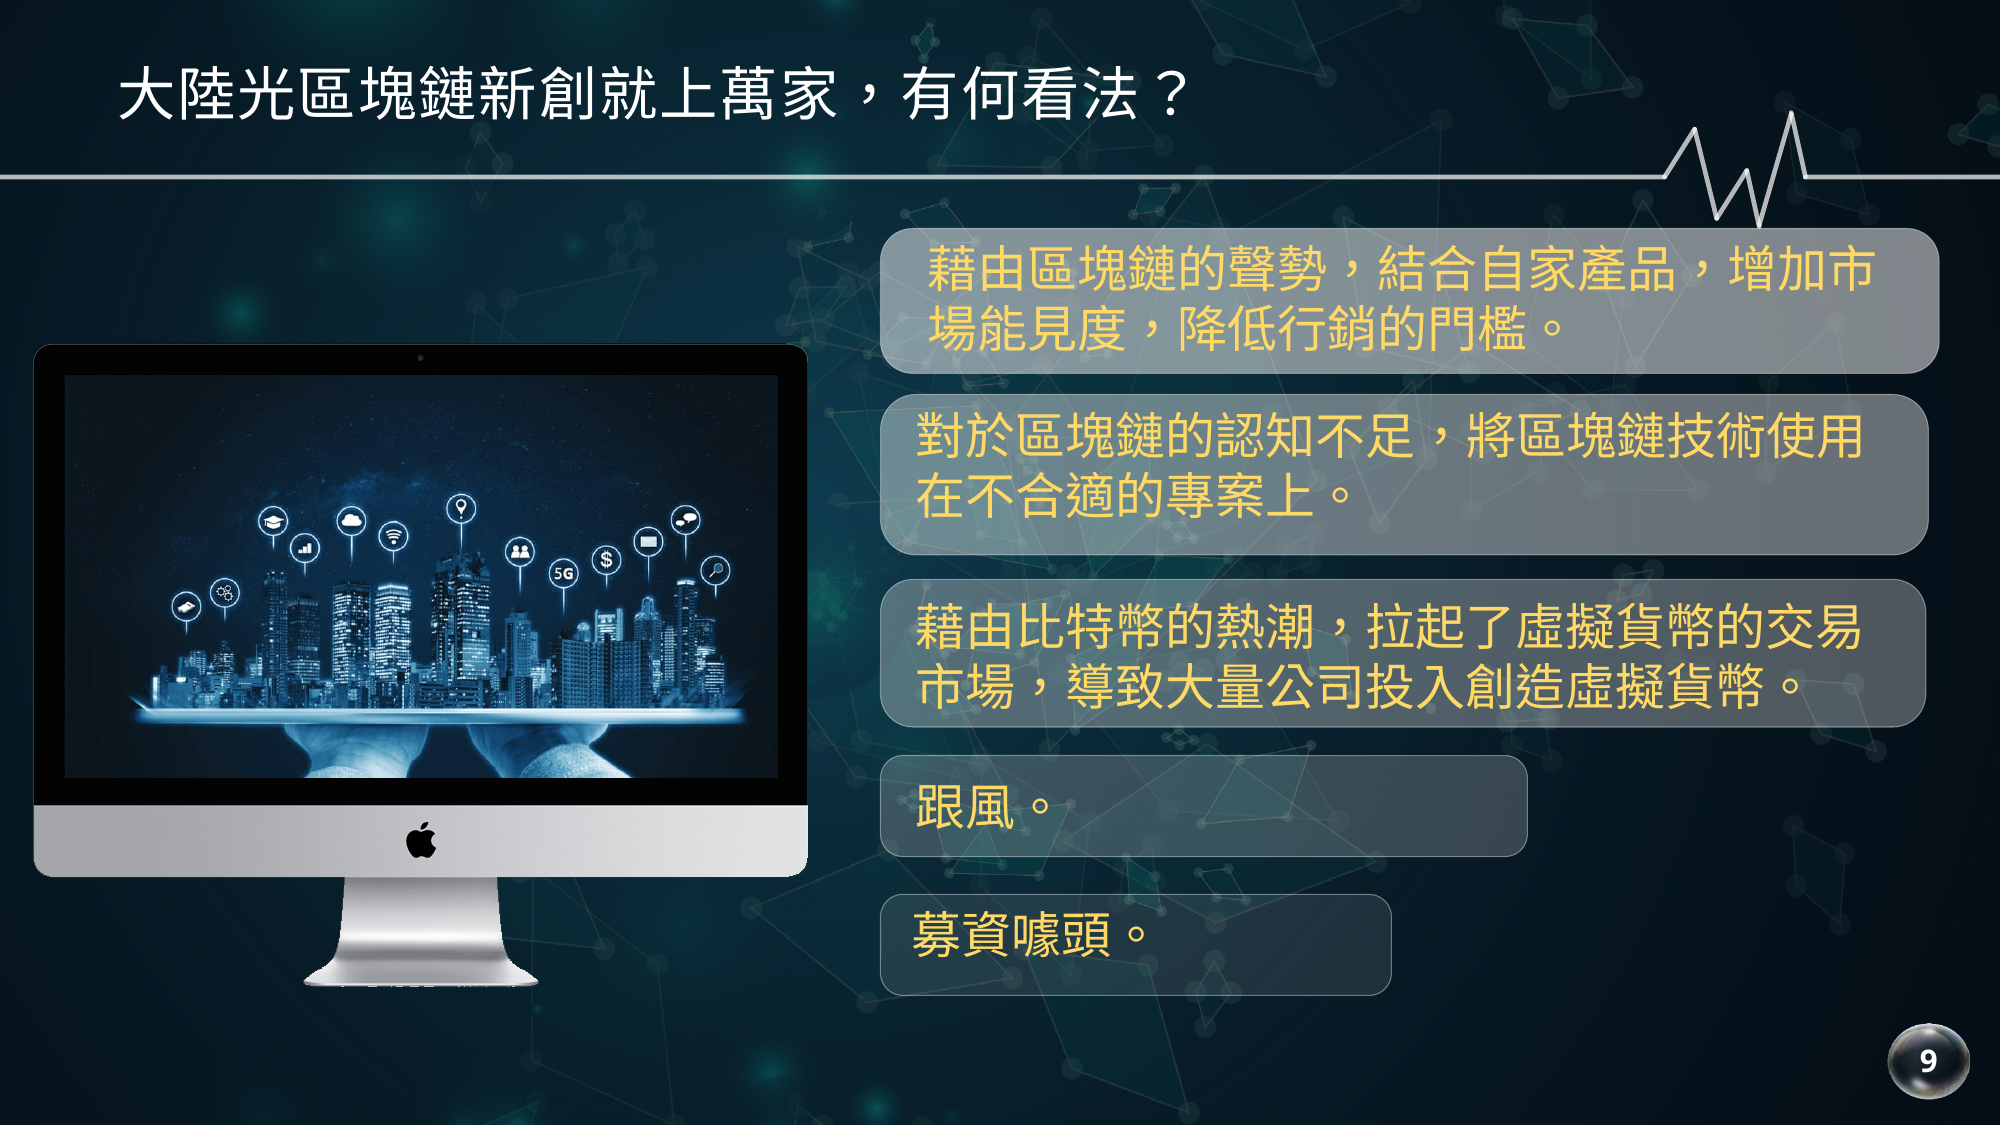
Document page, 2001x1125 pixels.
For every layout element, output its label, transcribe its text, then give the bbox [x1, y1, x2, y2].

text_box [880, 394, 1929, 555]
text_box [880, 755, 1528, 857]
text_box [880, 228, 1940, 374]
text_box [880, 894, 1392, 996]
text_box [1839, 998, 2000, 1125]
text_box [880, 579, 1926, 728]
picture [0, 0, 2000, 112]
text_box 大陸光區塊鏈新創就上萬家，有何看法？ [102, 49, 1374, 112]
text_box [0, 112, 2000, 227]
picture [0, 227, 2000, 1125]
